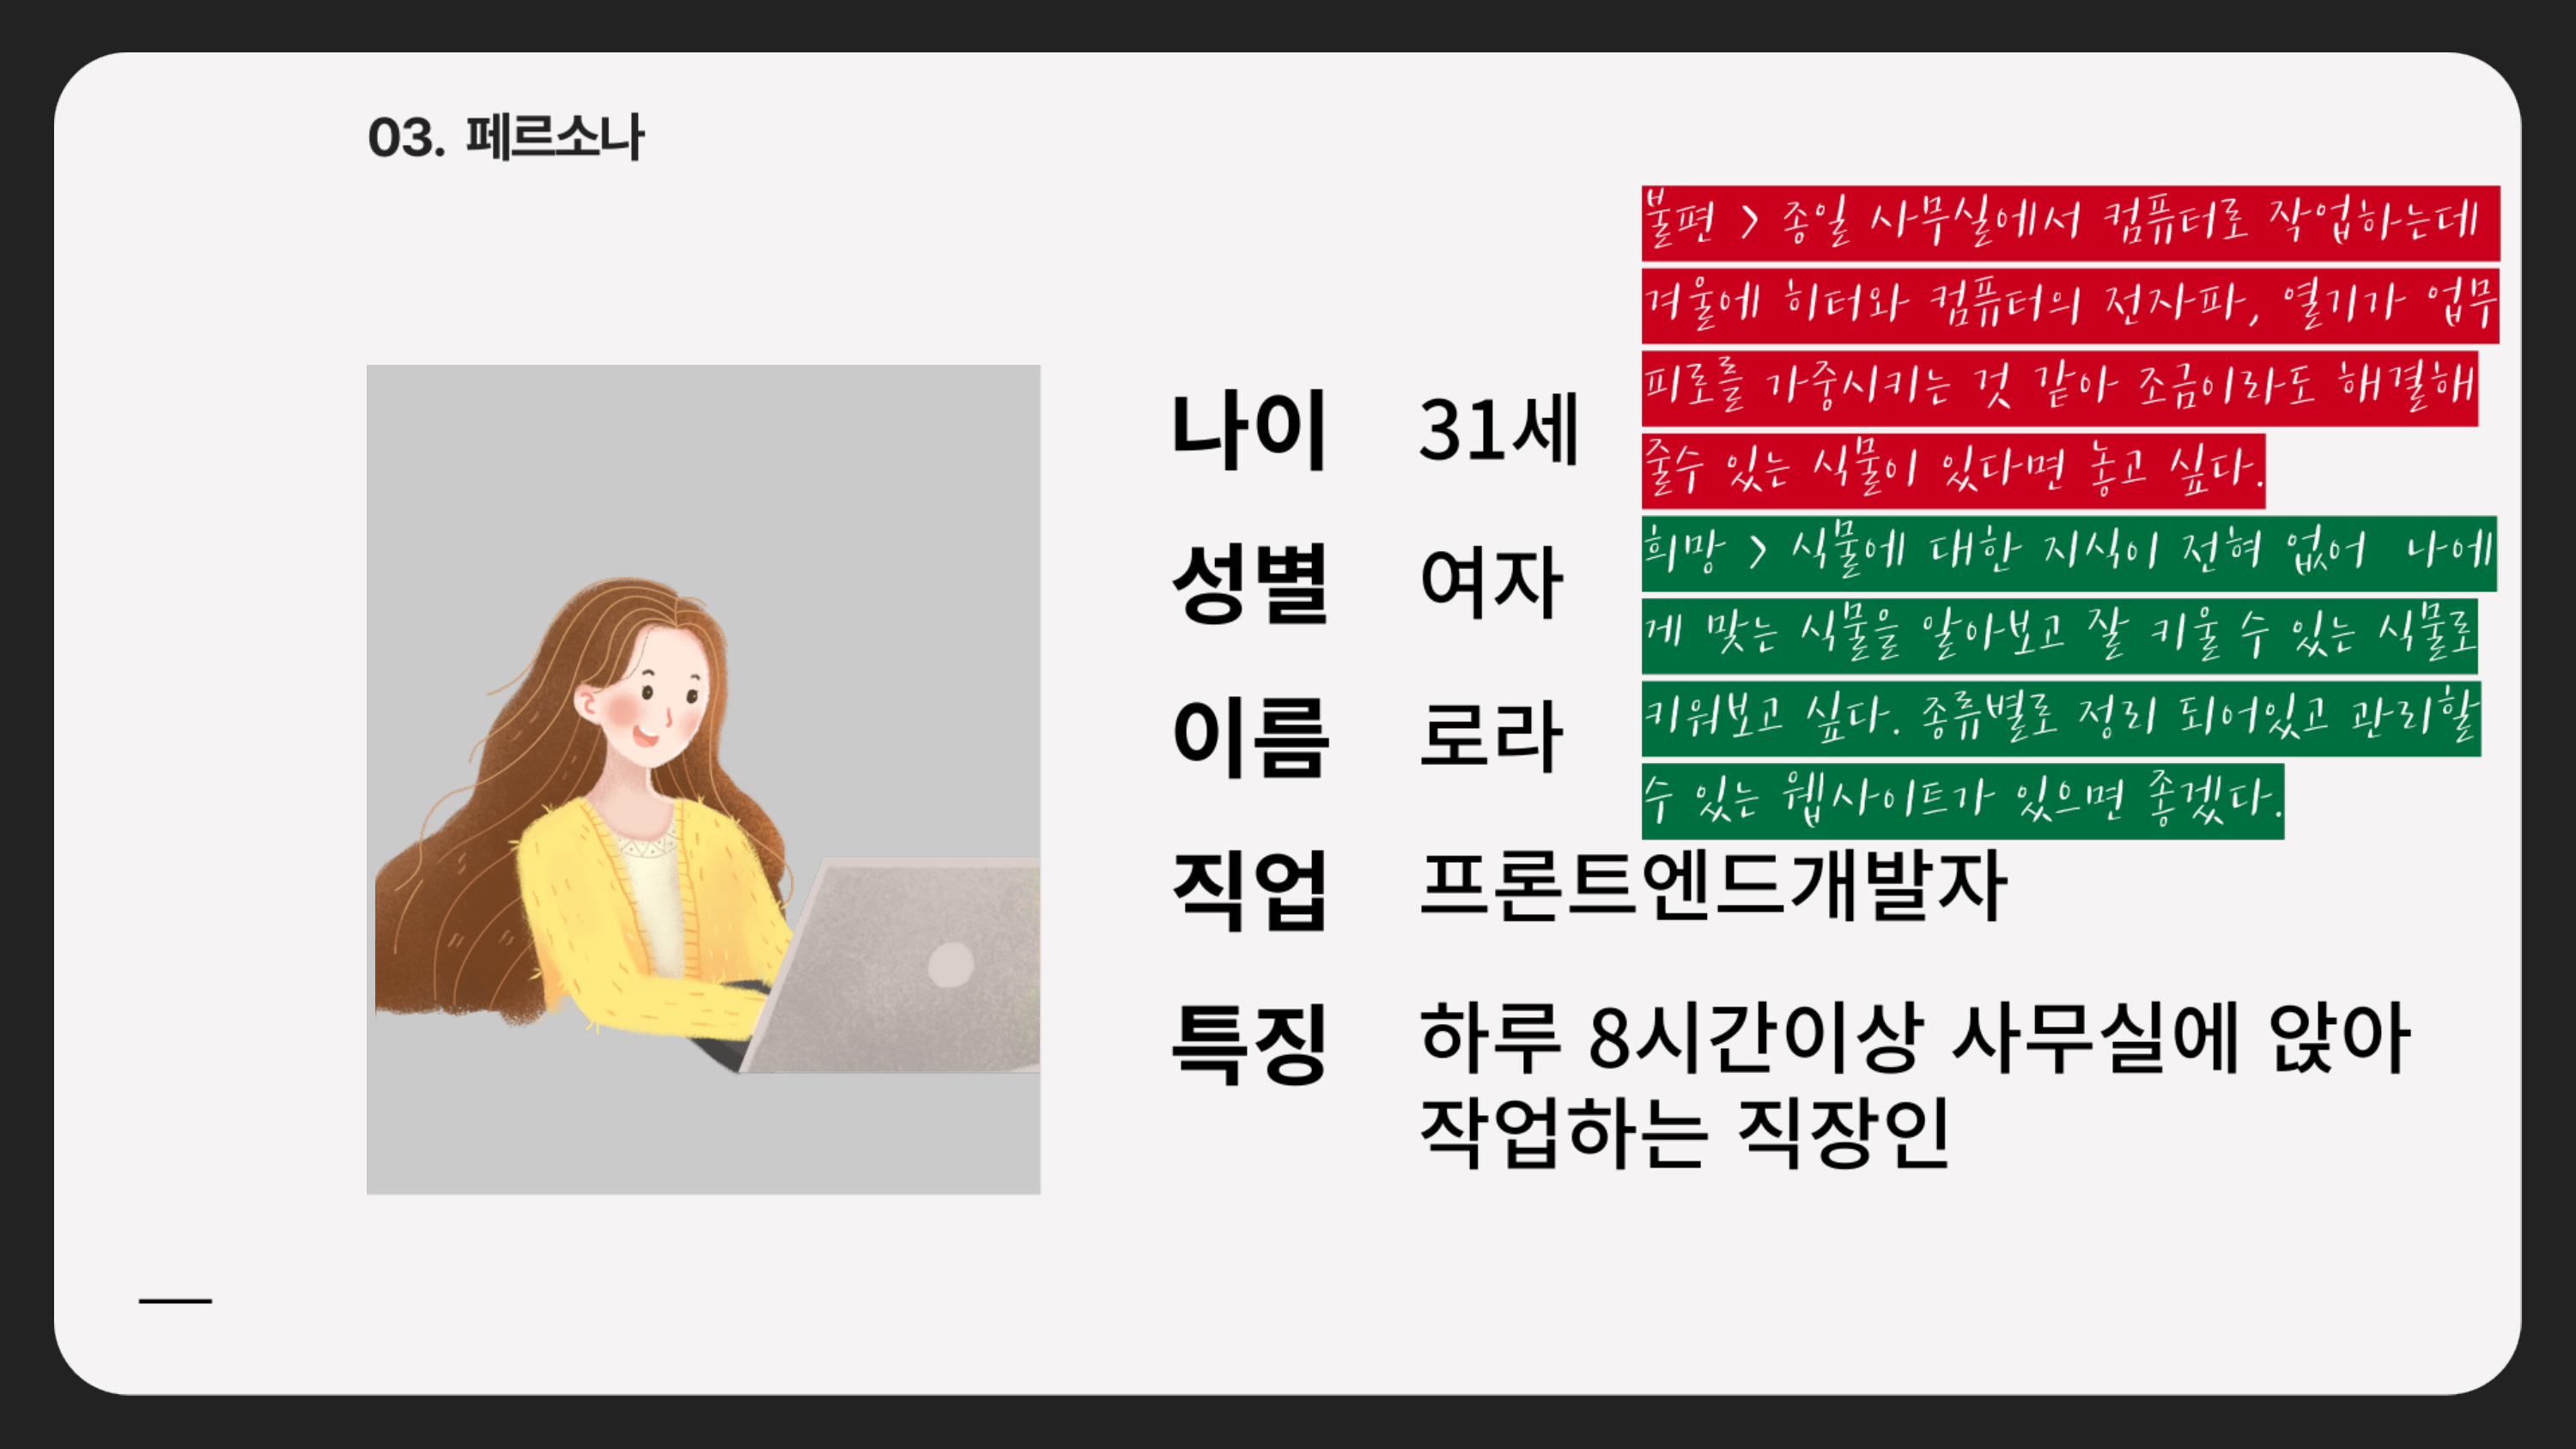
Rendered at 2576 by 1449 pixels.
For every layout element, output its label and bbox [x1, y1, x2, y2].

picture [1631, 166, 2537, 872]
picture [1156, 967, 1371, 1128]
text_box [374, 465, 1040, 1133]
text_box [1170, 672, 1609, 798]
text_box [1170, 365, 1609, 491]
text_box [367, 365, 1042, 1197]
text_box [1170, 826, 2190, 953]
text_box [1170, 518, 1609, 645]
picture [358, 93, 668, 186]
text_box [54, 52, 2522, 1397]
picture [1406, 967, 2457, 1207]
picture [128, 1244, 244, 1337]
